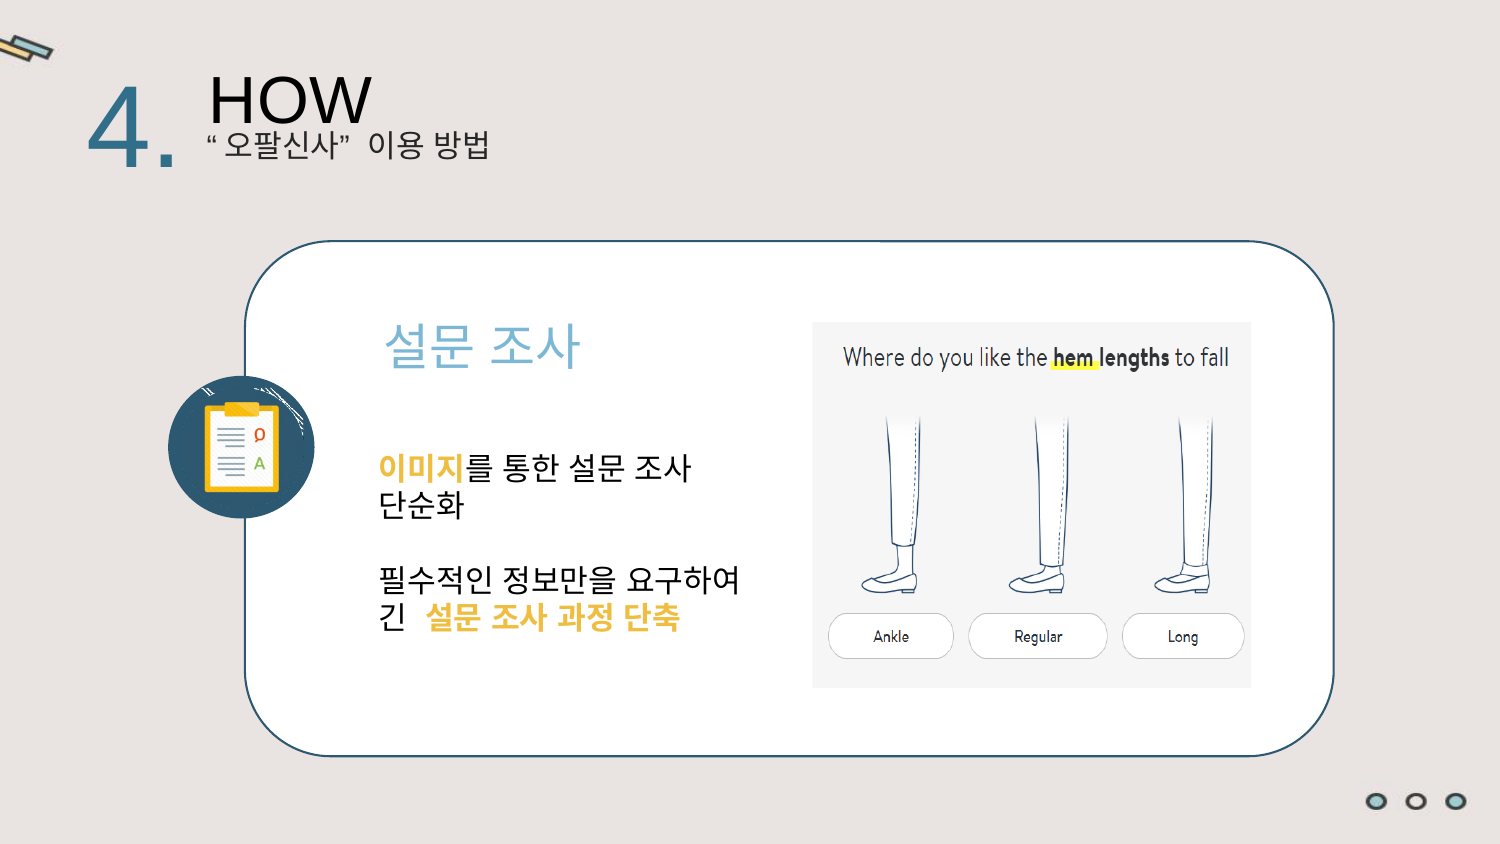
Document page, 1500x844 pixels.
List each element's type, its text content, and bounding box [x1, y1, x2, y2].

text_box HOW [193, 49, 617, 119]
text_box 설문 조사 [348, 308, 617, 384]
text_box 4. [65, 44, 204, 198]
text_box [167, 375, 315, 519]
picture [0, 0, 1500, 844]
text_box 이미지를 통한 설문 조사 단순화 필수적인 정보만을 요구하여 긴 설문 조사 과정 단축 [363, 441, 789, 644]
text_box “오팔신사” 이용 방법 [193, 119, 669, 170]
text_box [244, 241, 1334, 757]
